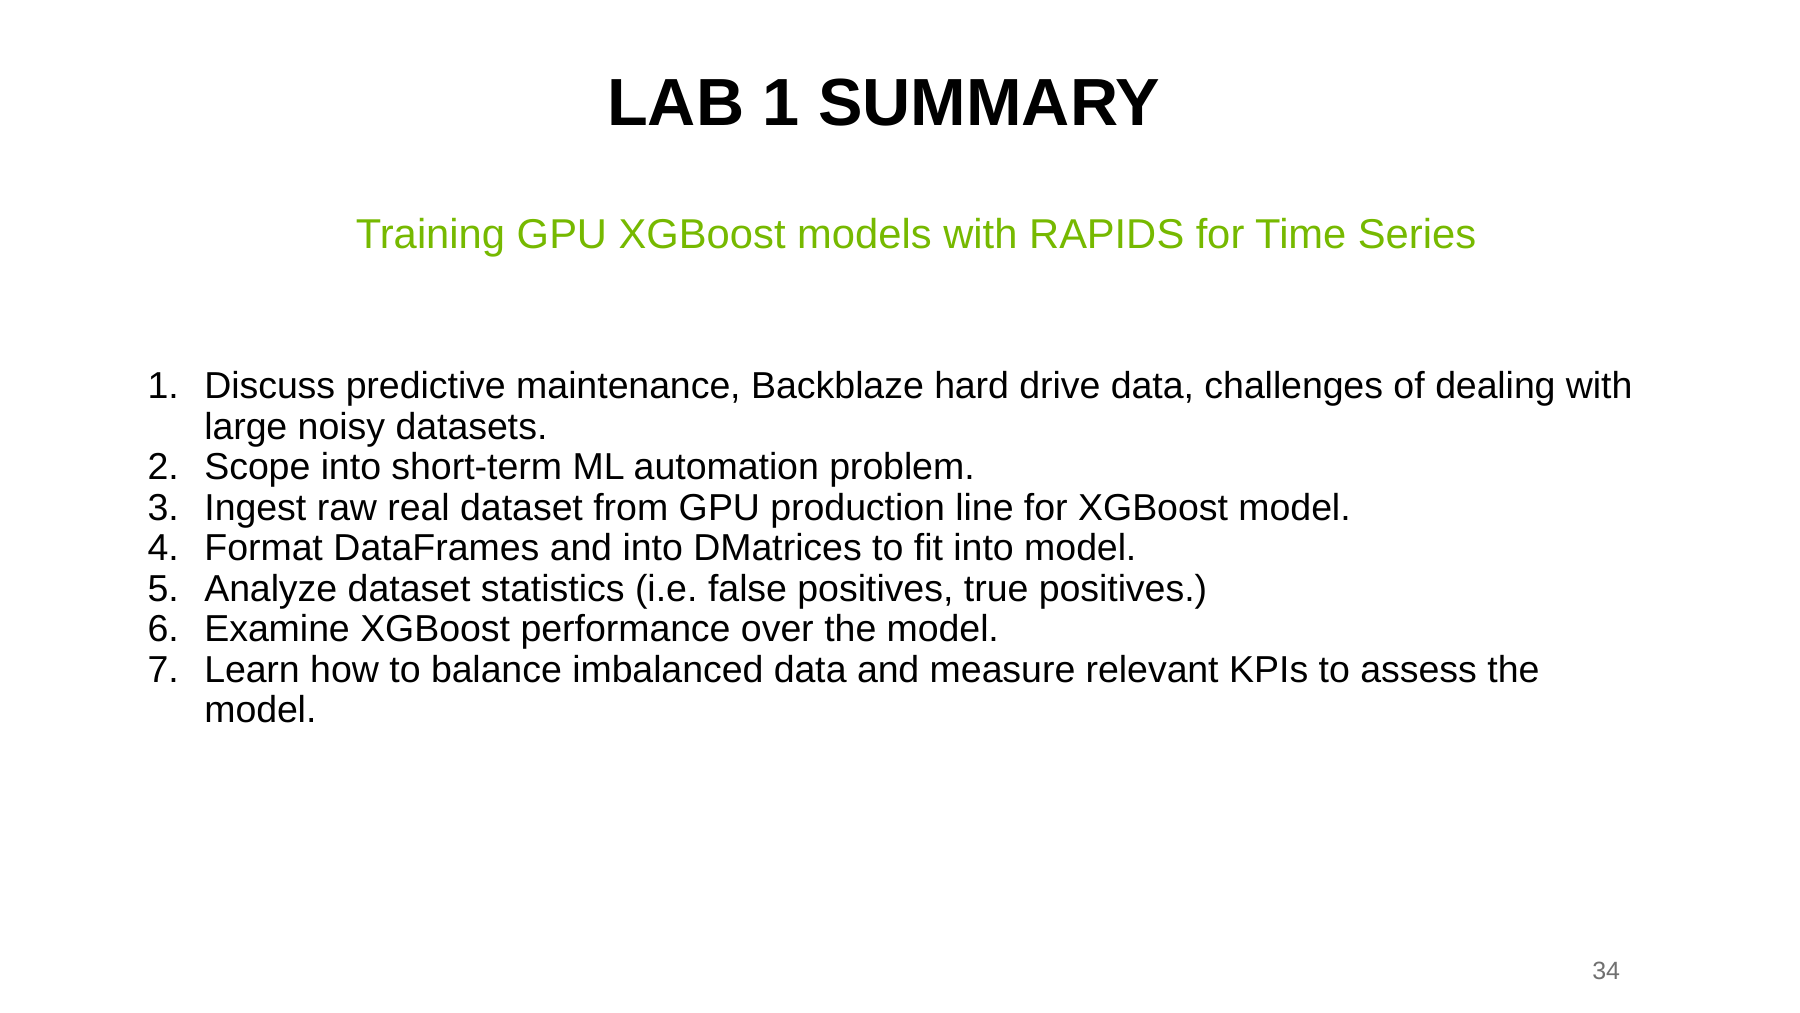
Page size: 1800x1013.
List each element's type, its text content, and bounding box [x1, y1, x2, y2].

title LAB 1 SUMMARY [74, 50, 1712, 148]
slide_number 34 [1230, 942, 1636, 997]
text_box Training GPU XGBoost models with RAPIDS for Time Series [140, 204, 1693, 265]
text_box Discuss predictive maintenance, Backblaze hard drive data, challenges of dealing with large noisy datasets. Scope into short-term ML automation problem. Ingest raw real dataset from GPU production line for XGBoost model. Format DataFrames and into DMatrices to fit into model. Analyze dataset statistics (i.e. false positives, true positives.) Examine XGBoost performance over the model. Learn how to balance imbalanced data and measure relevant KPIs to assess the model. [132, 359, 1653, 779]
